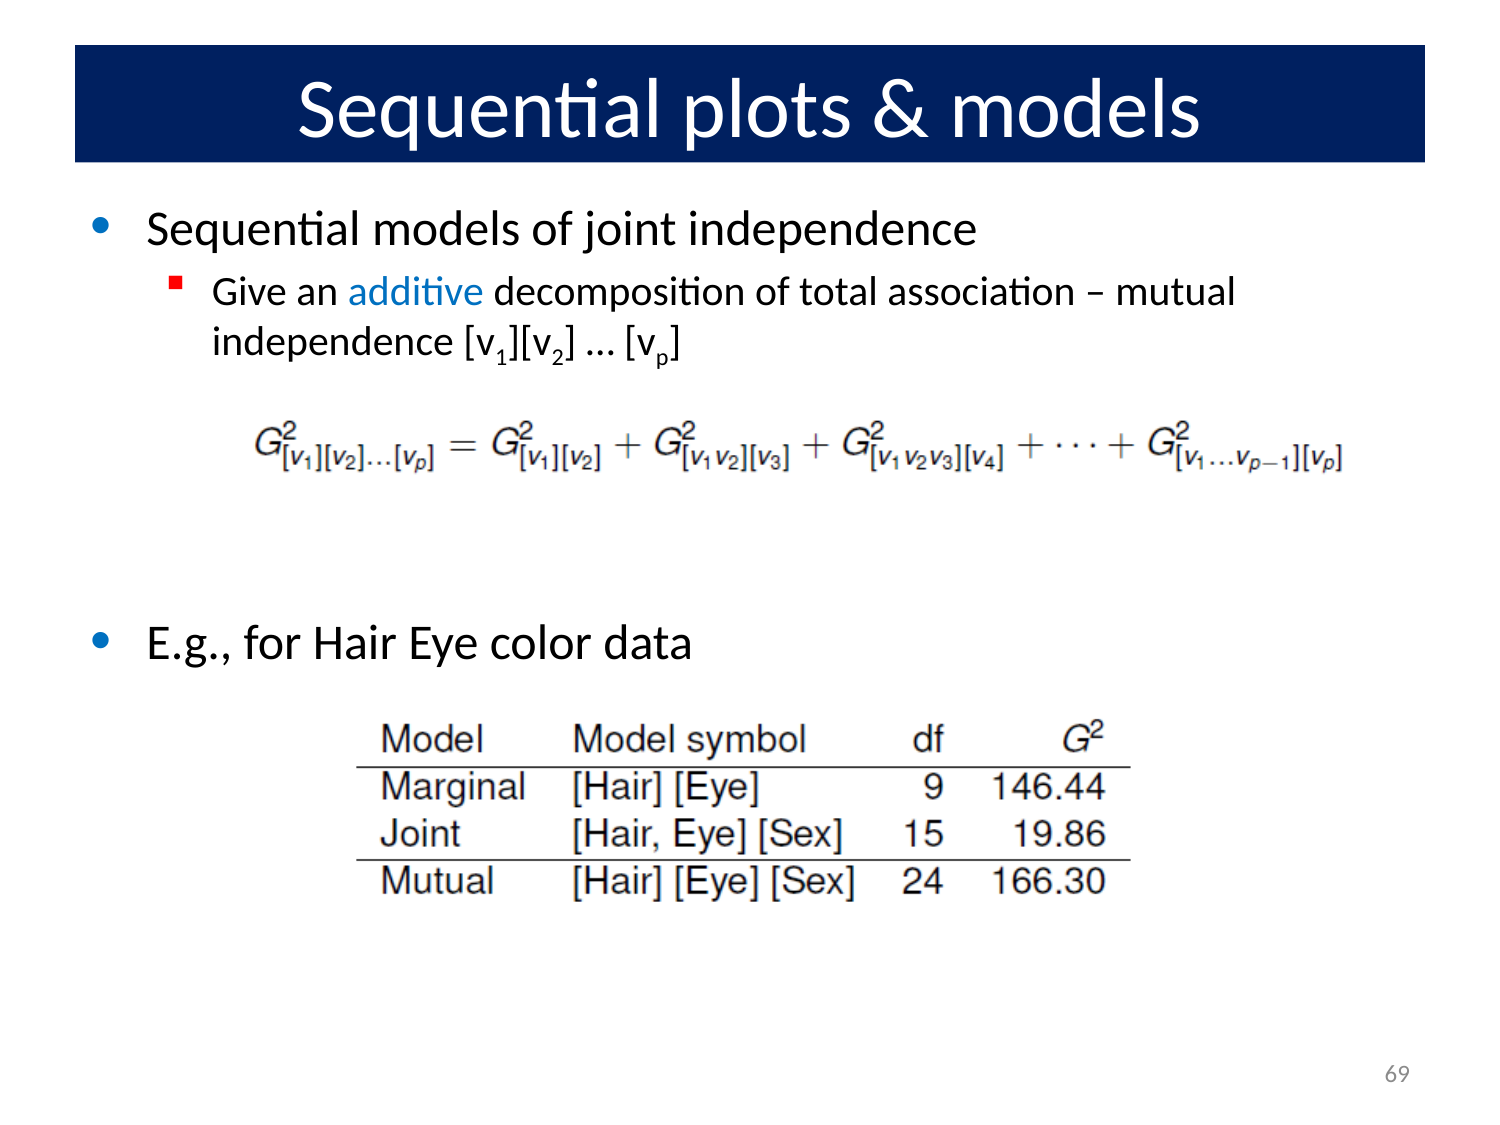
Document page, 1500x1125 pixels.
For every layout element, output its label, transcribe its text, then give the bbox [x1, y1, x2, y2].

slide_number 69 [1074, 1042, 1425, 1103]
list Sequential models of joint independence Give an additive decomposition of total association – mutual independence [v1][v2] … [vp] E.g., for Hair Eye color data [75, 187, 1425, 1025]
picture [355, 699, 1145, 913]
title Sequential plots & models [75, 45, 1425, 163]
picture [237, 398, 1365, 498]
